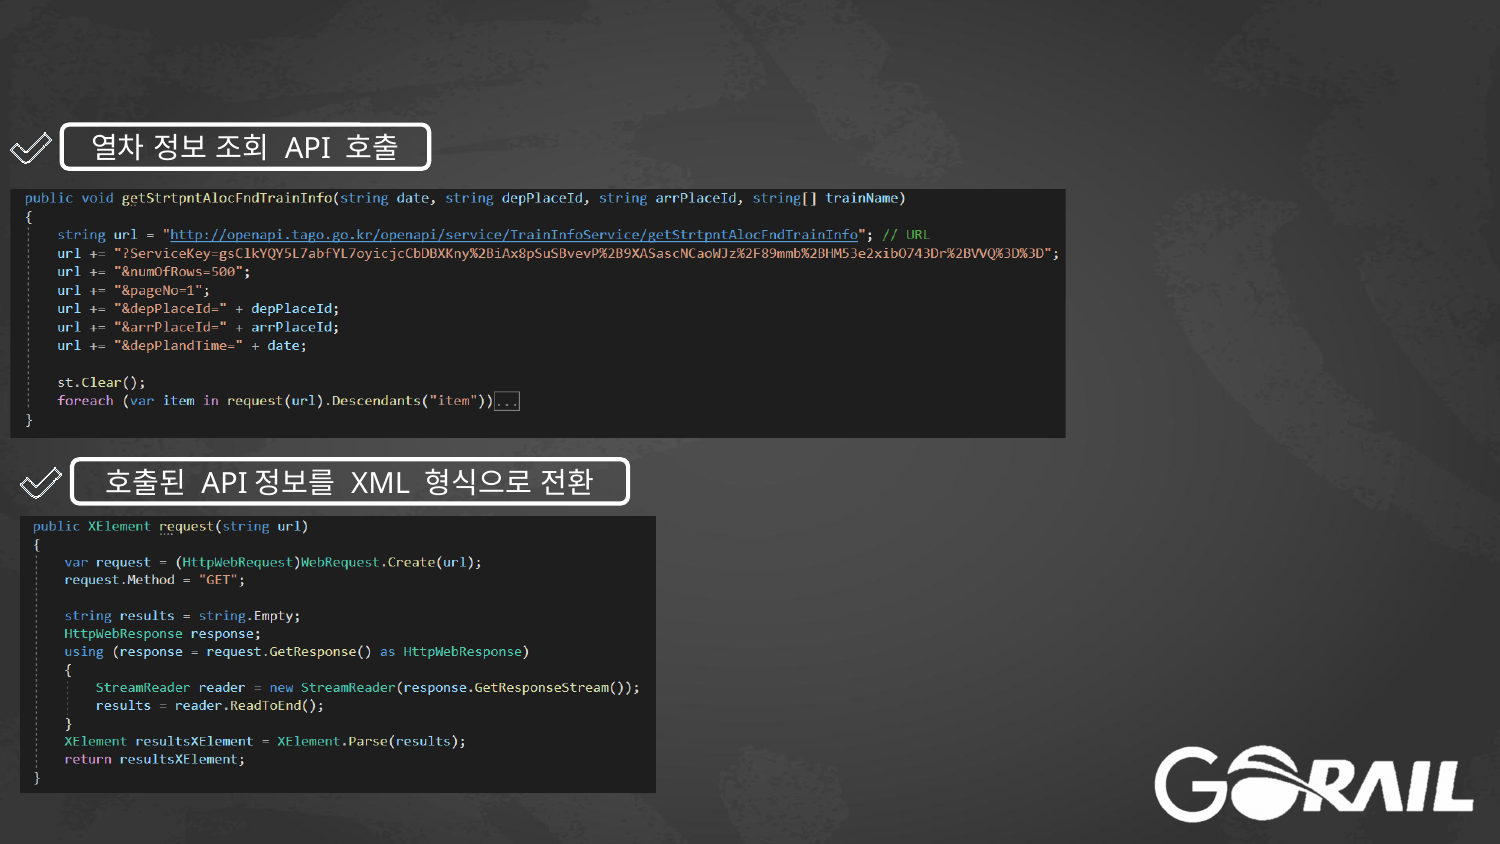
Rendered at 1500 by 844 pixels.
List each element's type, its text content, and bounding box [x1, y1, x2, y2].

text_box 열차 정보 조회 API 호출 [59, 122, 432, 171]
picture [0, 0, 1500, 844]
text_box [20, 467, 62, 499]
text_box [10, 132, 52, 164]
text_box 호출된 API정보를 XML 형식으로 전환 [69, 457, 631, 506]
